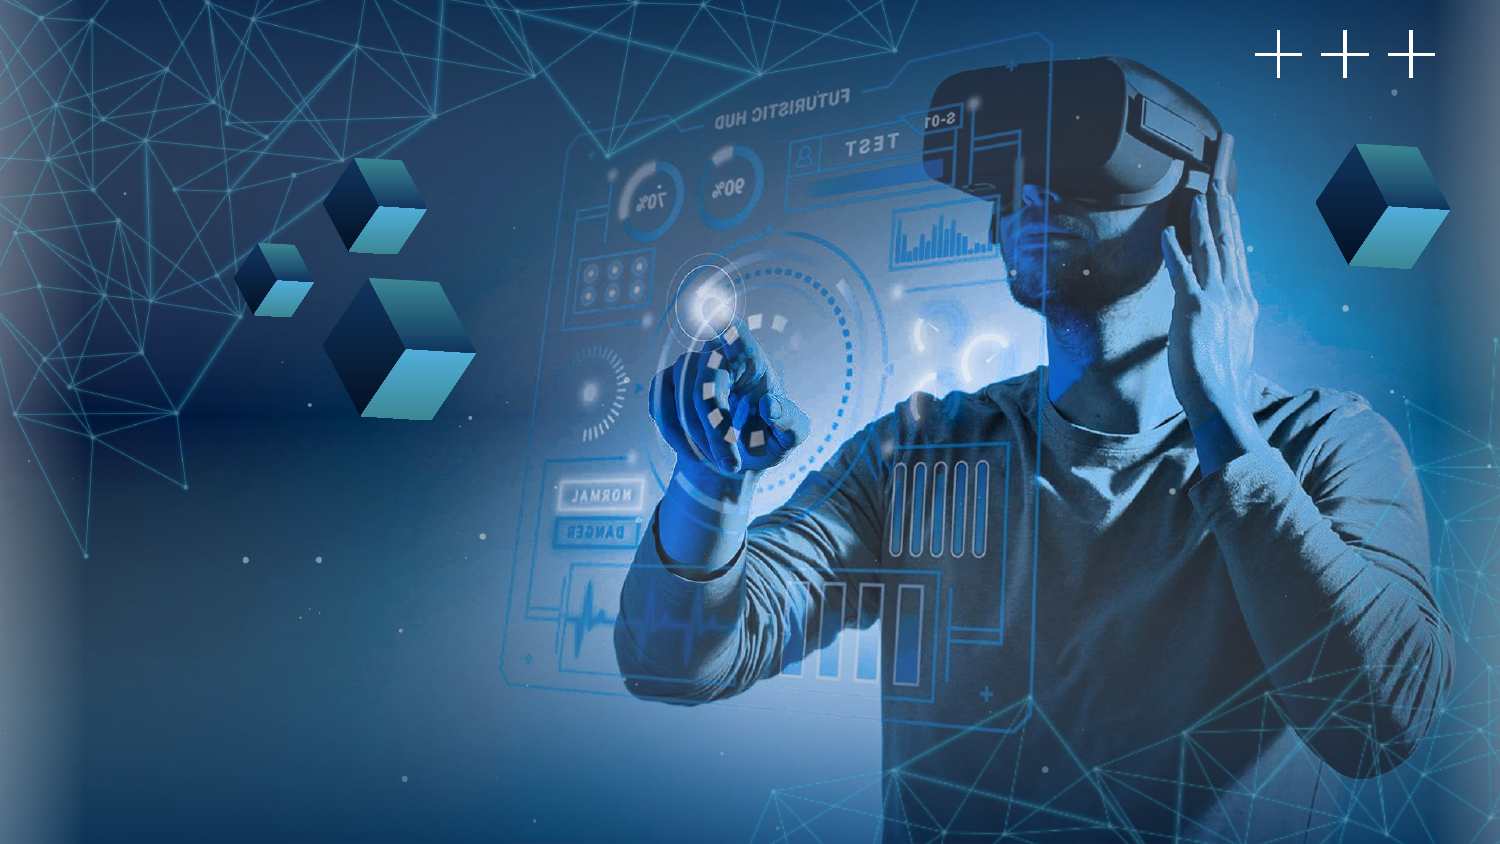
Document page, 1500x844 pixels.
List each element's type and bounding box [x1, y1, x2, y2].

text_box [1315, 143, 1451, 269]
text_box [1320, 0, 1369, 141]
picture [0, 0, 1500, 844]
text_box [1476, 298, 1493, 304]
text_box [322, 277, 477, 421]
text_box [233, 242, 315, 318]
text_box [322, 157, 428, 255]
